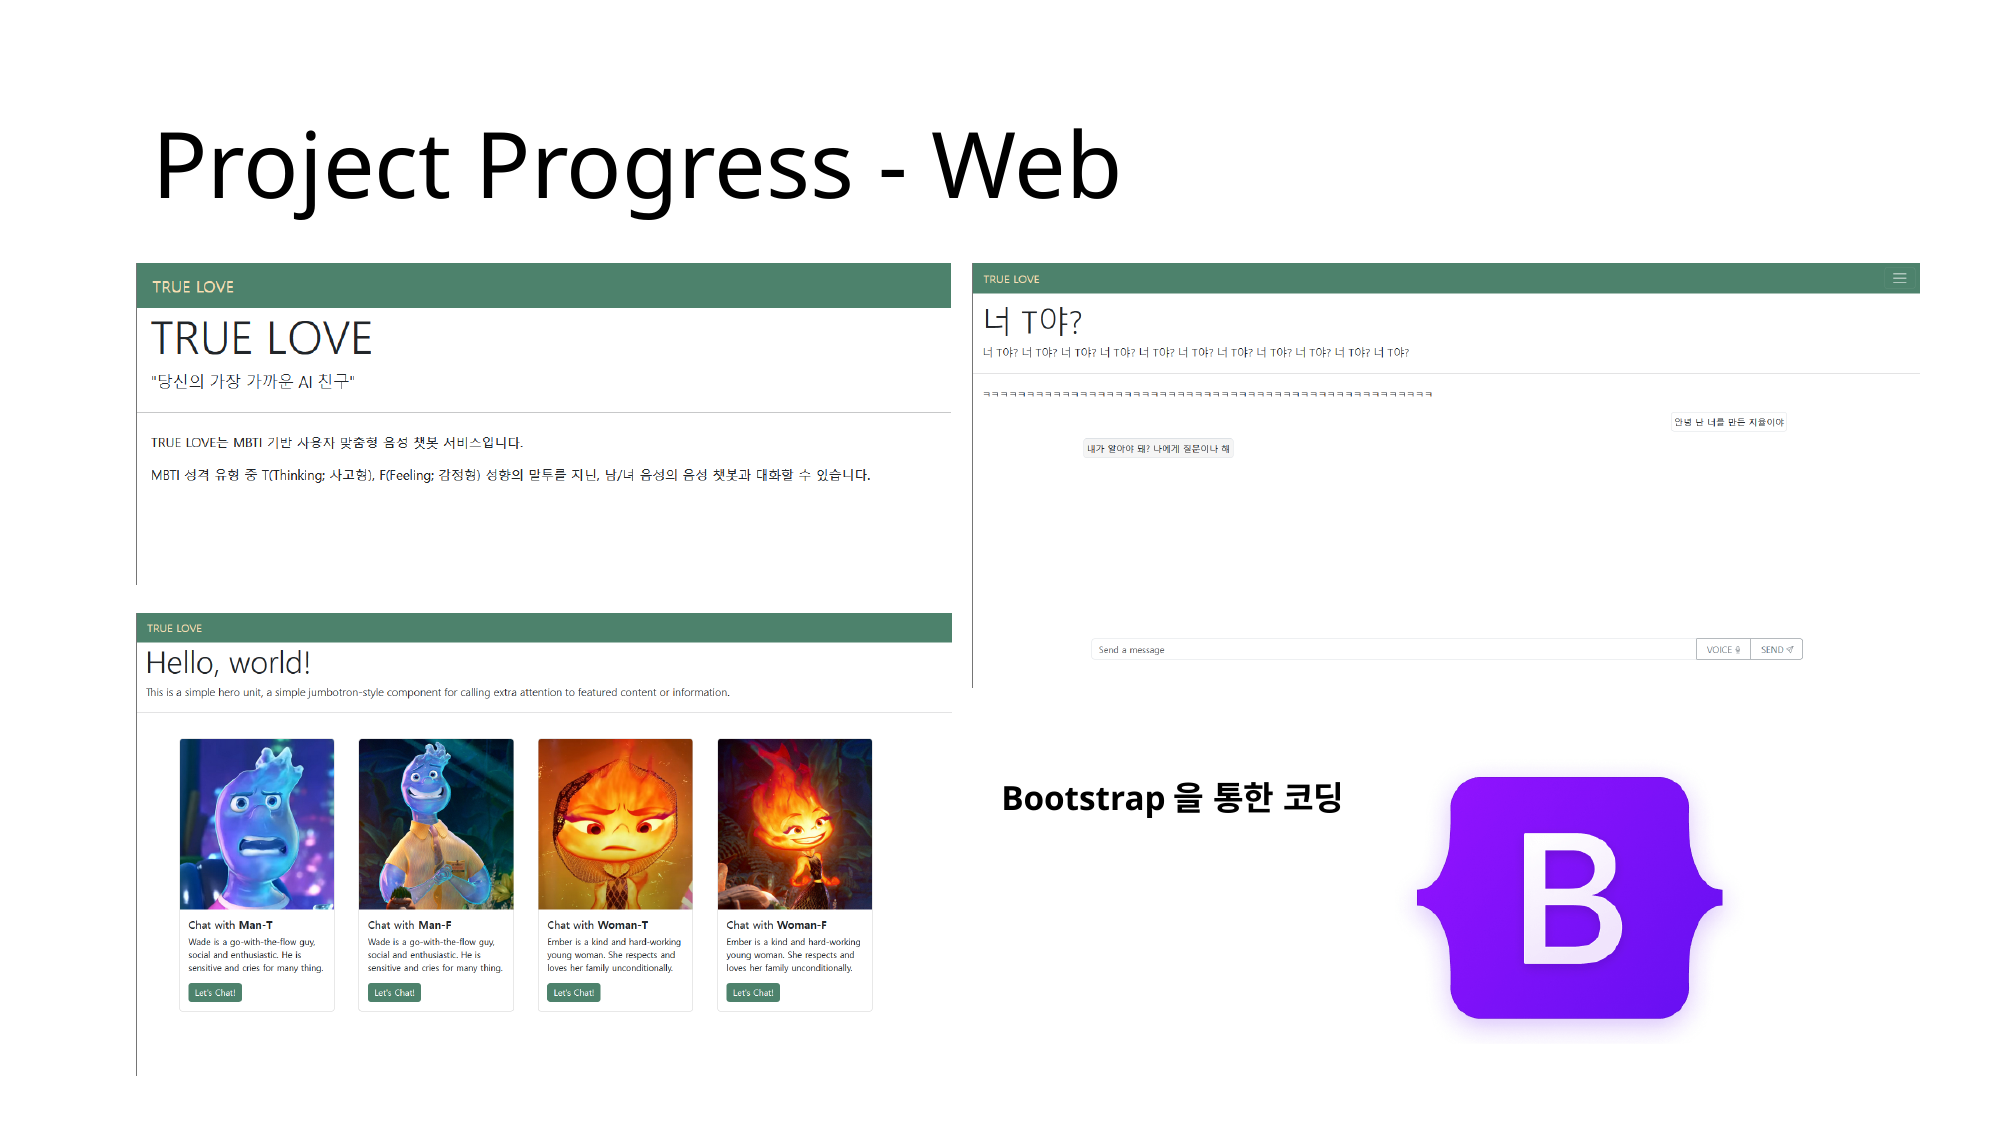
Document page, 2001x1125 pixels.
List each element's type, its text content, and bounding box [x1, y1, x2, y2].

text_box Bootstrap을 통한 코딩 [986, 750, 1391, 825]
title Project Progress - Web [137, 59, 1863, 278]
picture [136, 263, 951, 585]
picture [1391, 749, 1748, 1044]
picture [136, 613, 952, 1076]
picture [972, 263, 1920, 688]
